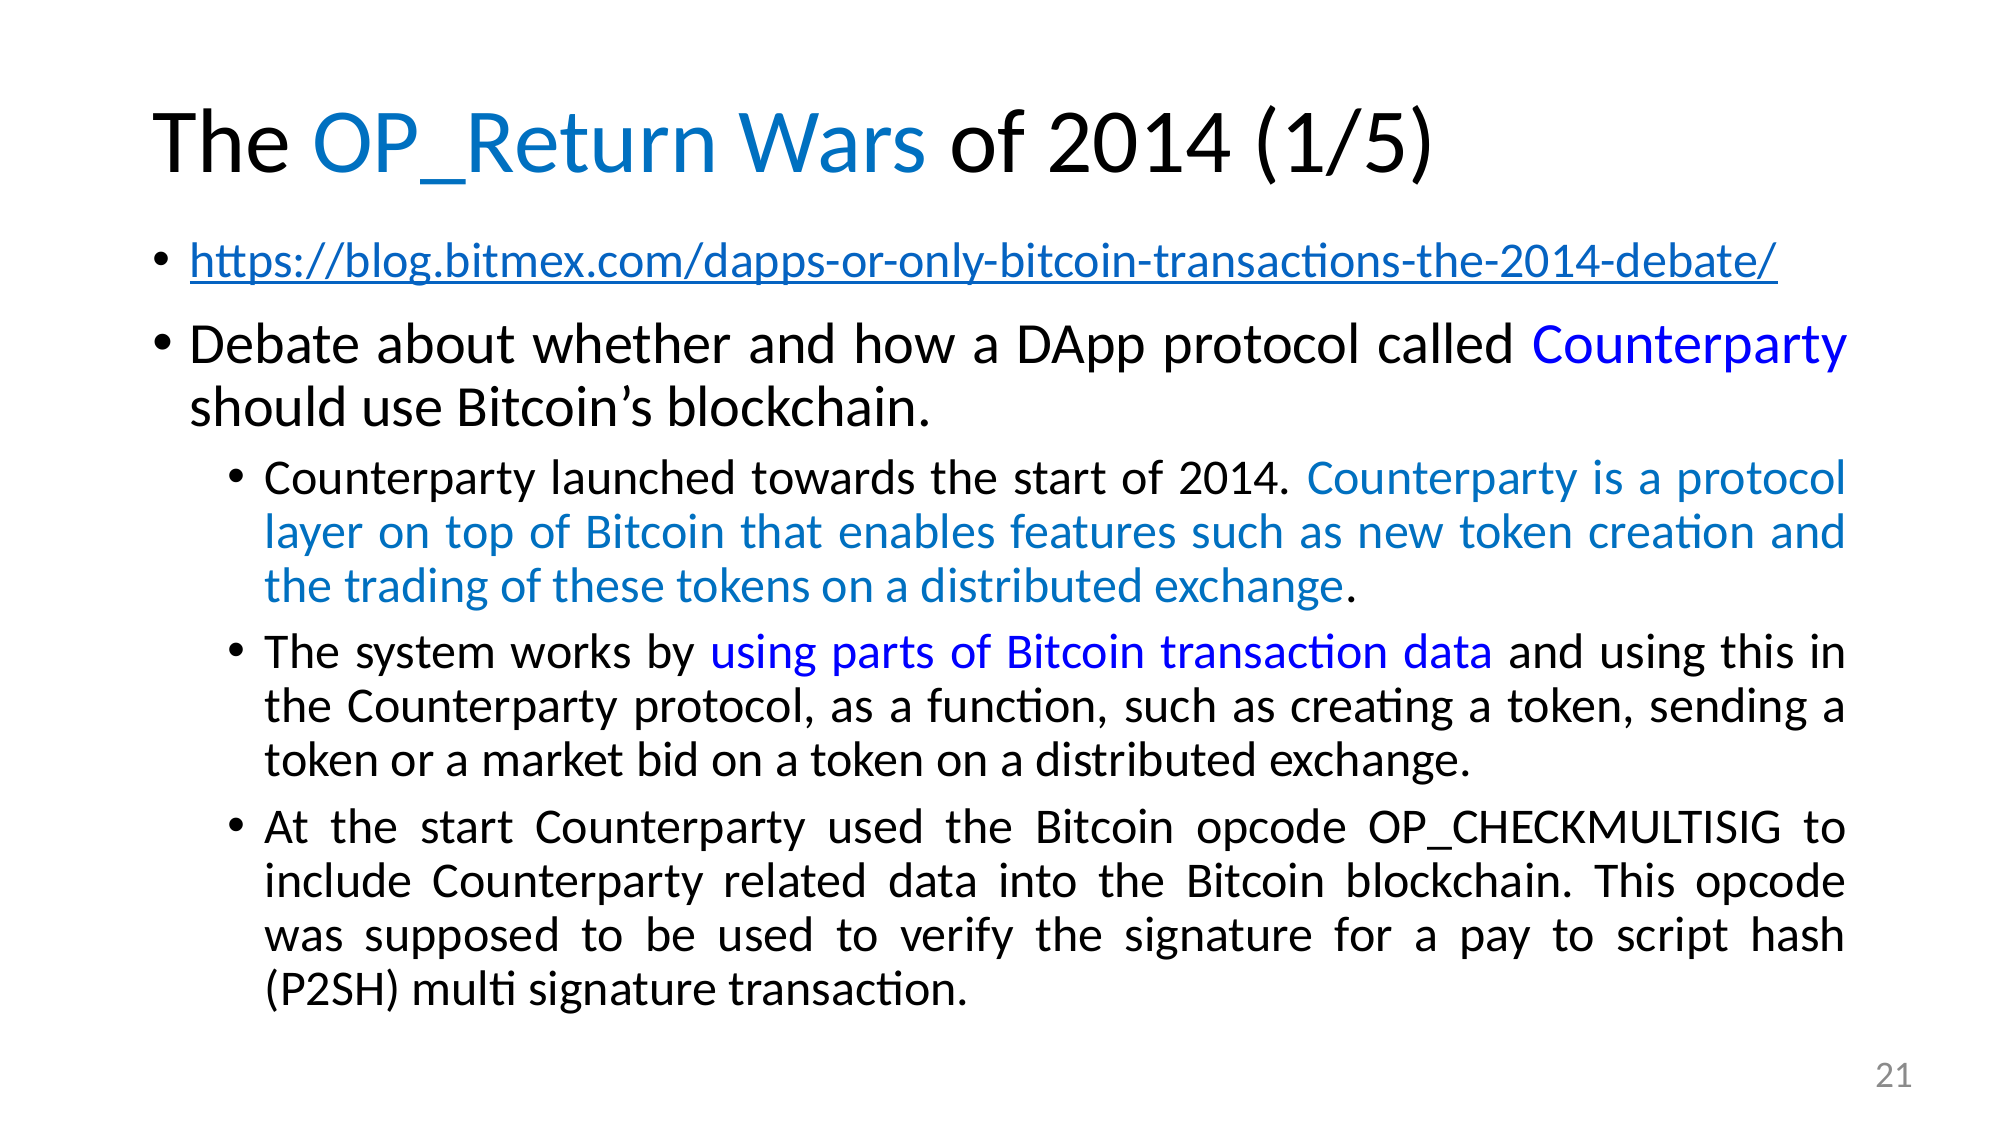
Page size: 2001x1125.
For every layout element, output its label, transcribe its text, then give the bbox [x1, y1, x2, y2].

list https://blog.bitmex.com/dapps-or-only-bitcoin-transactions-the-2014-debate/ Debate about whether and how a DApp protocol called Counterparty should use Bitcoin’s blockchain. Counterparty launched towards the start of 2014. Counterparty is a protocol layer on top of Bitcoin that enables features such as new token creation and the trading of these tokens on a distributed exchange. The system works by using parts of Bitcoin transaction data and using this in the Counterparty protocol, as a function, such as creating a token, sending a token or a market bid on a token on a distributed exchange. At the start Counterparty used the Bitcoin opcode OP_CHECKMULTISIG to include Counterparty related data into the Bitcoin blockchain. This opcode was supposed to be used to verify the signature for a pay to script hash (P2SH) multi signature transaction. [137, 226, 1863, 1043]
title The OP_Return Wars of 2014 (1/5) [137, 59, 1863, 226]
slide_number 21 [1477, 1042, 1928, 1103]
